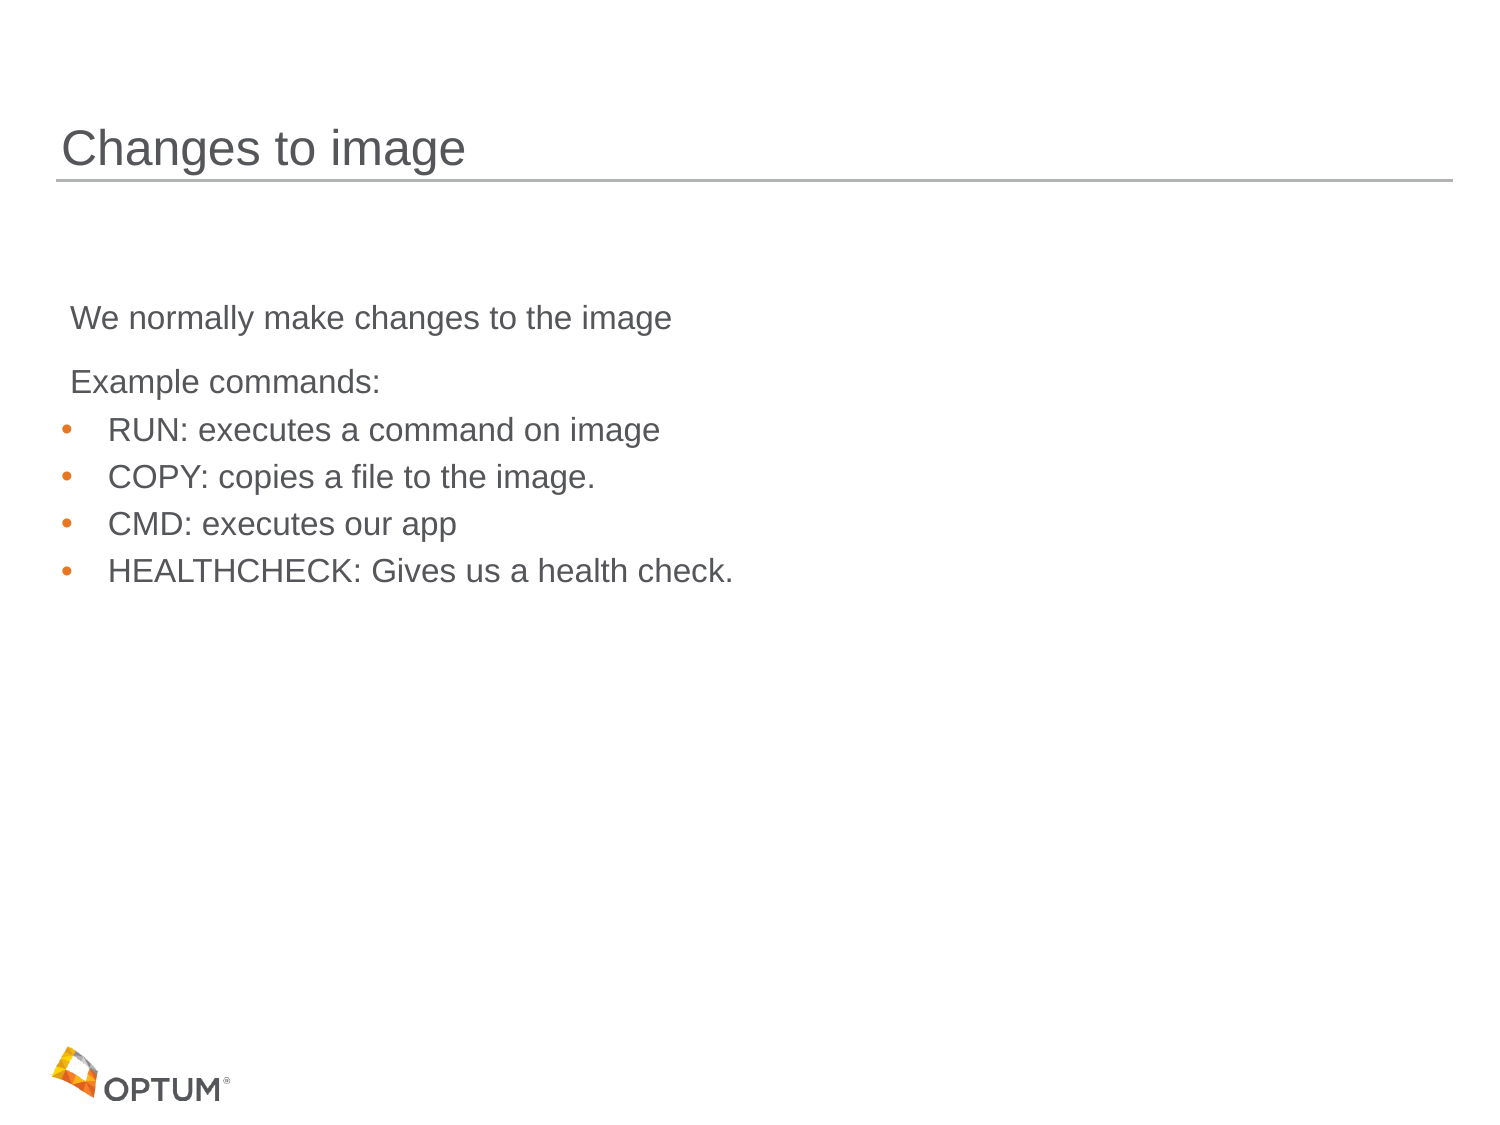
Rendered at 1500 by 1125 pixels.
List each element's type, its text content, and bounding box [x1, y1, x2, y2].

list We normally make changes to the image Example commands: RUN: executes a command on image COPY: copies a file to the image. CMD: executes our app HEALTHCHECK: Gives us a health check. [60, 299, 1454, 968]
picture [50, 1044, 231, 1101]
title Changes to image [60, 0, 1454, 177]
